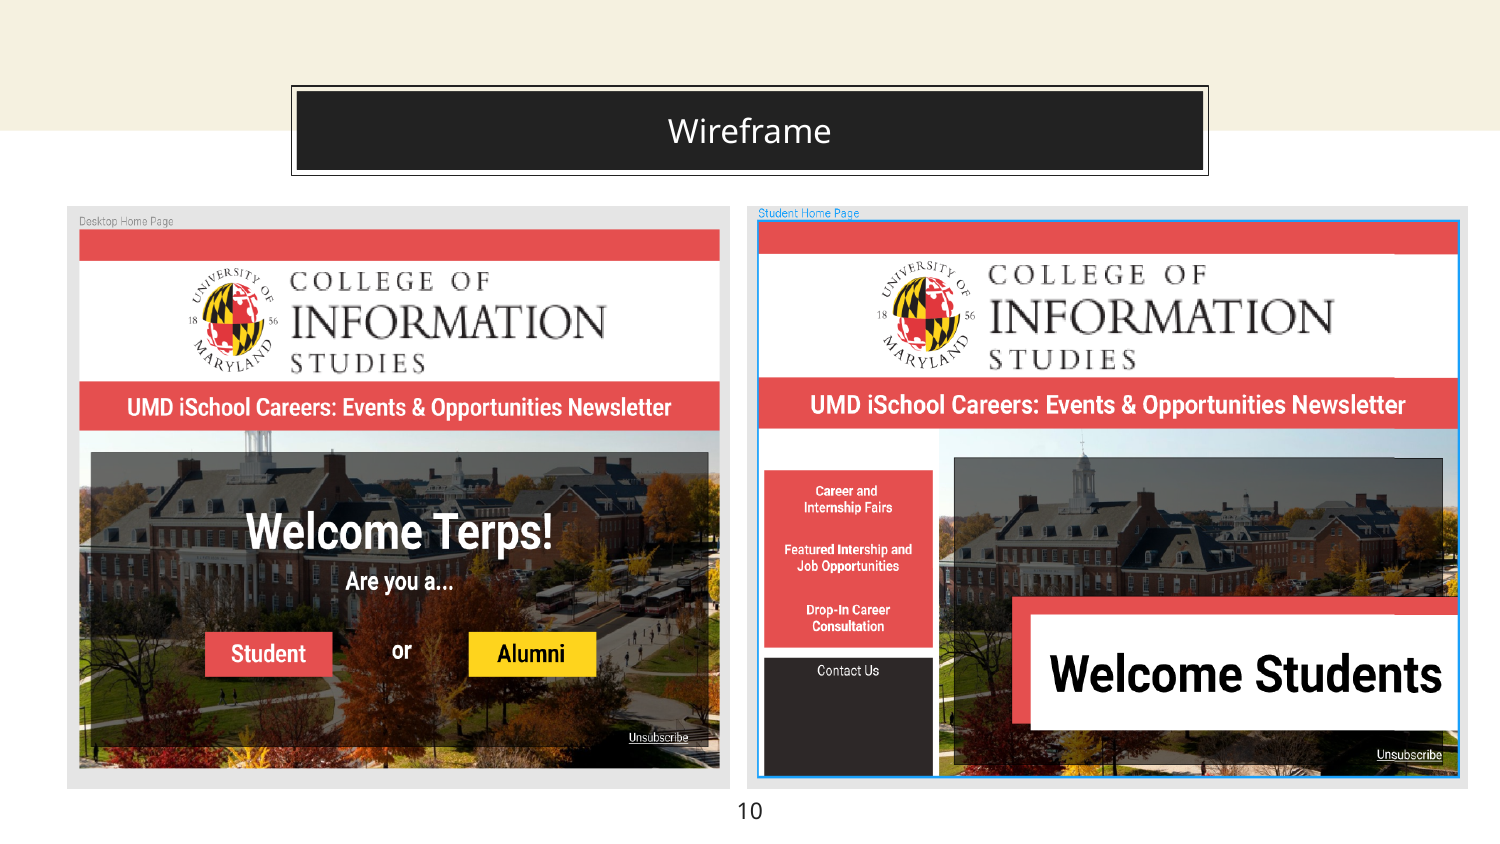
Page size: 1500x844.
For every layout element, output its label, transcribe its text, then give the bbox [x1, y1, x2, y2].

picture [66, 206, 730, 789]
slide_number ‹#› [705, 781, 795, 832]
picture [747, 206, 1468, 789]
title Wireframe [296, 91, 1203, 170]
